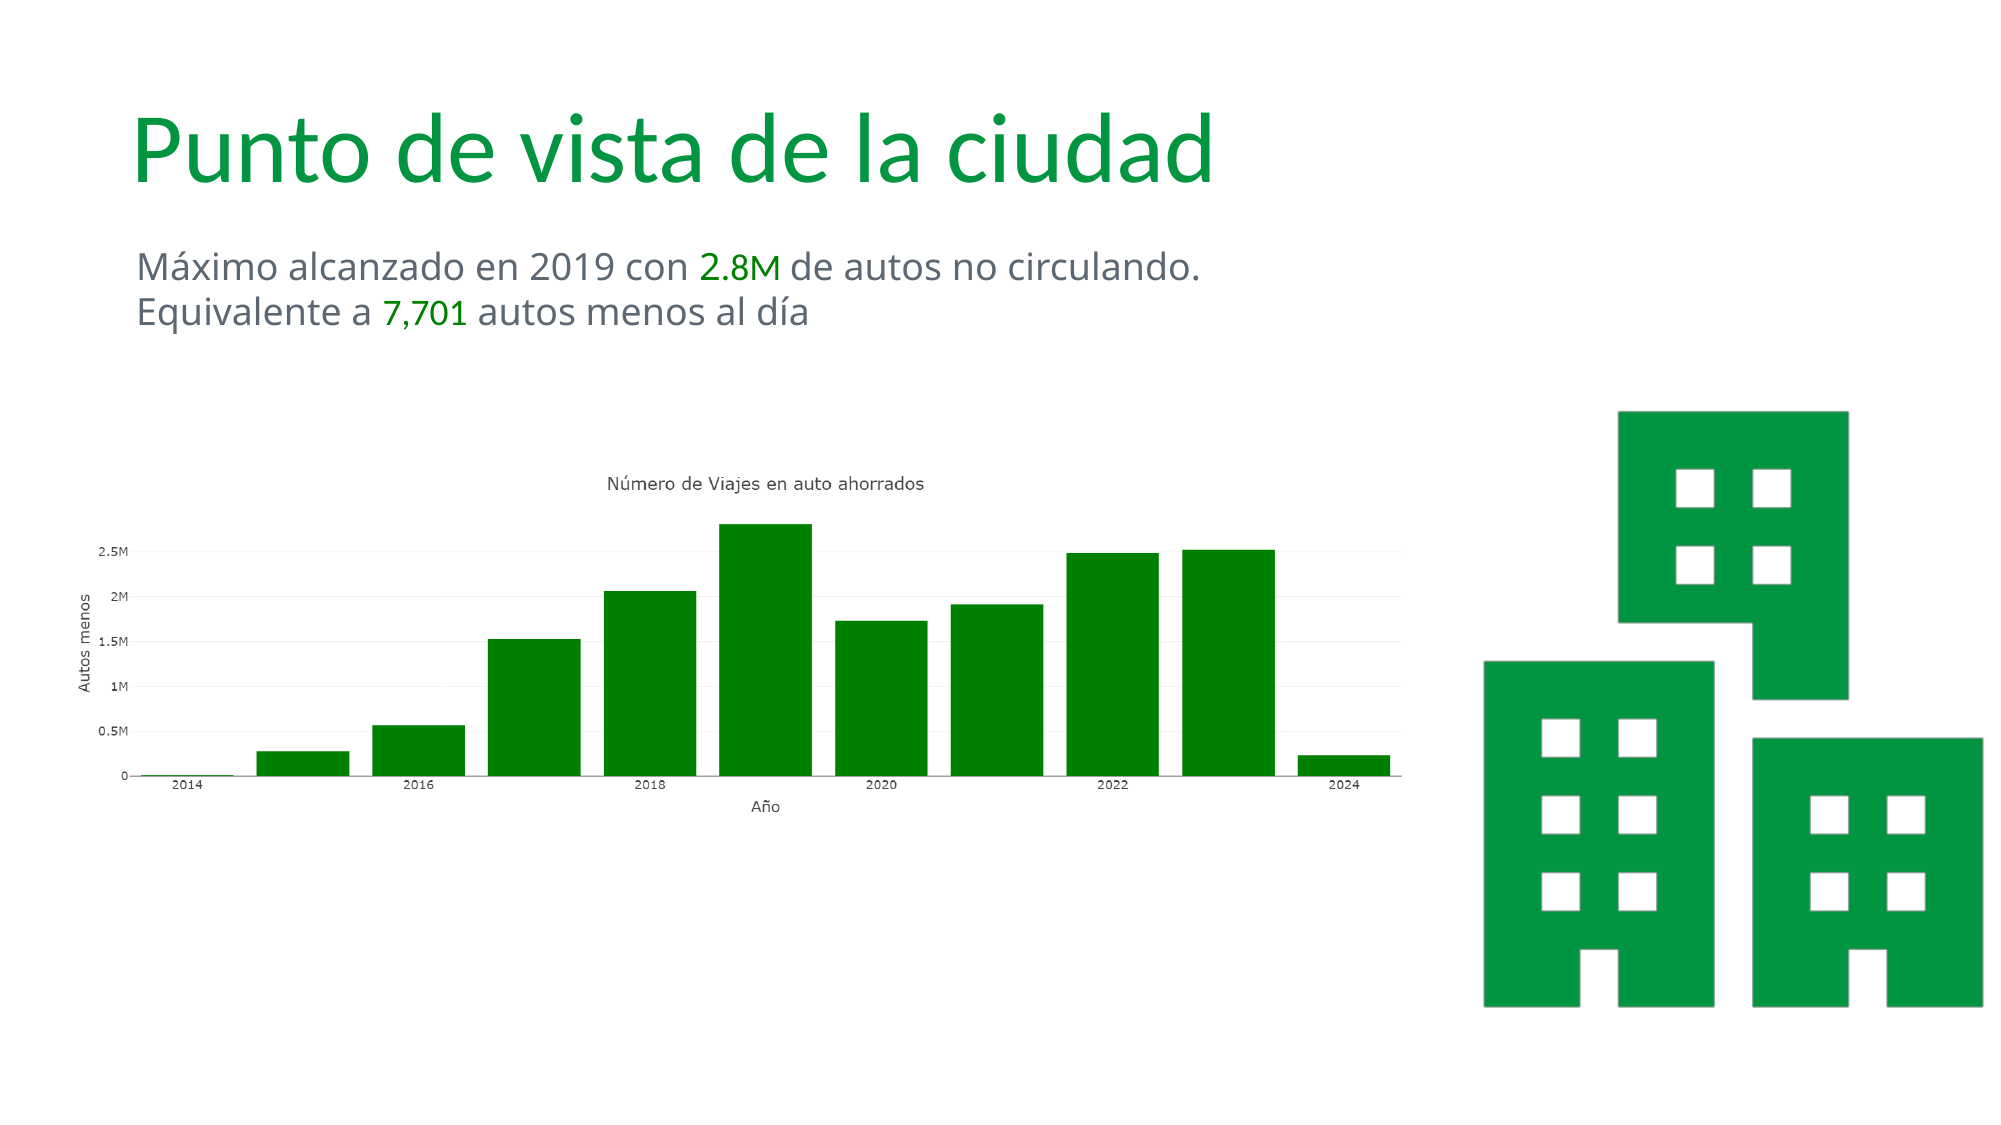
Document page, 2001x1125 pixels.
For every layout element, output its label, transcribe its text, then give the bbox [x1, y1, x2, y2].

text_box Máximo alcanzado en 2019 con 2.8M de autos no circulando. Equivalente a 7,701 autos menos al día [121, 235, 1413, 341]
text_box Punto de vista de la ciudad [116, 75, 1233, 210]
picture [74, 249, 2000, 1125]
